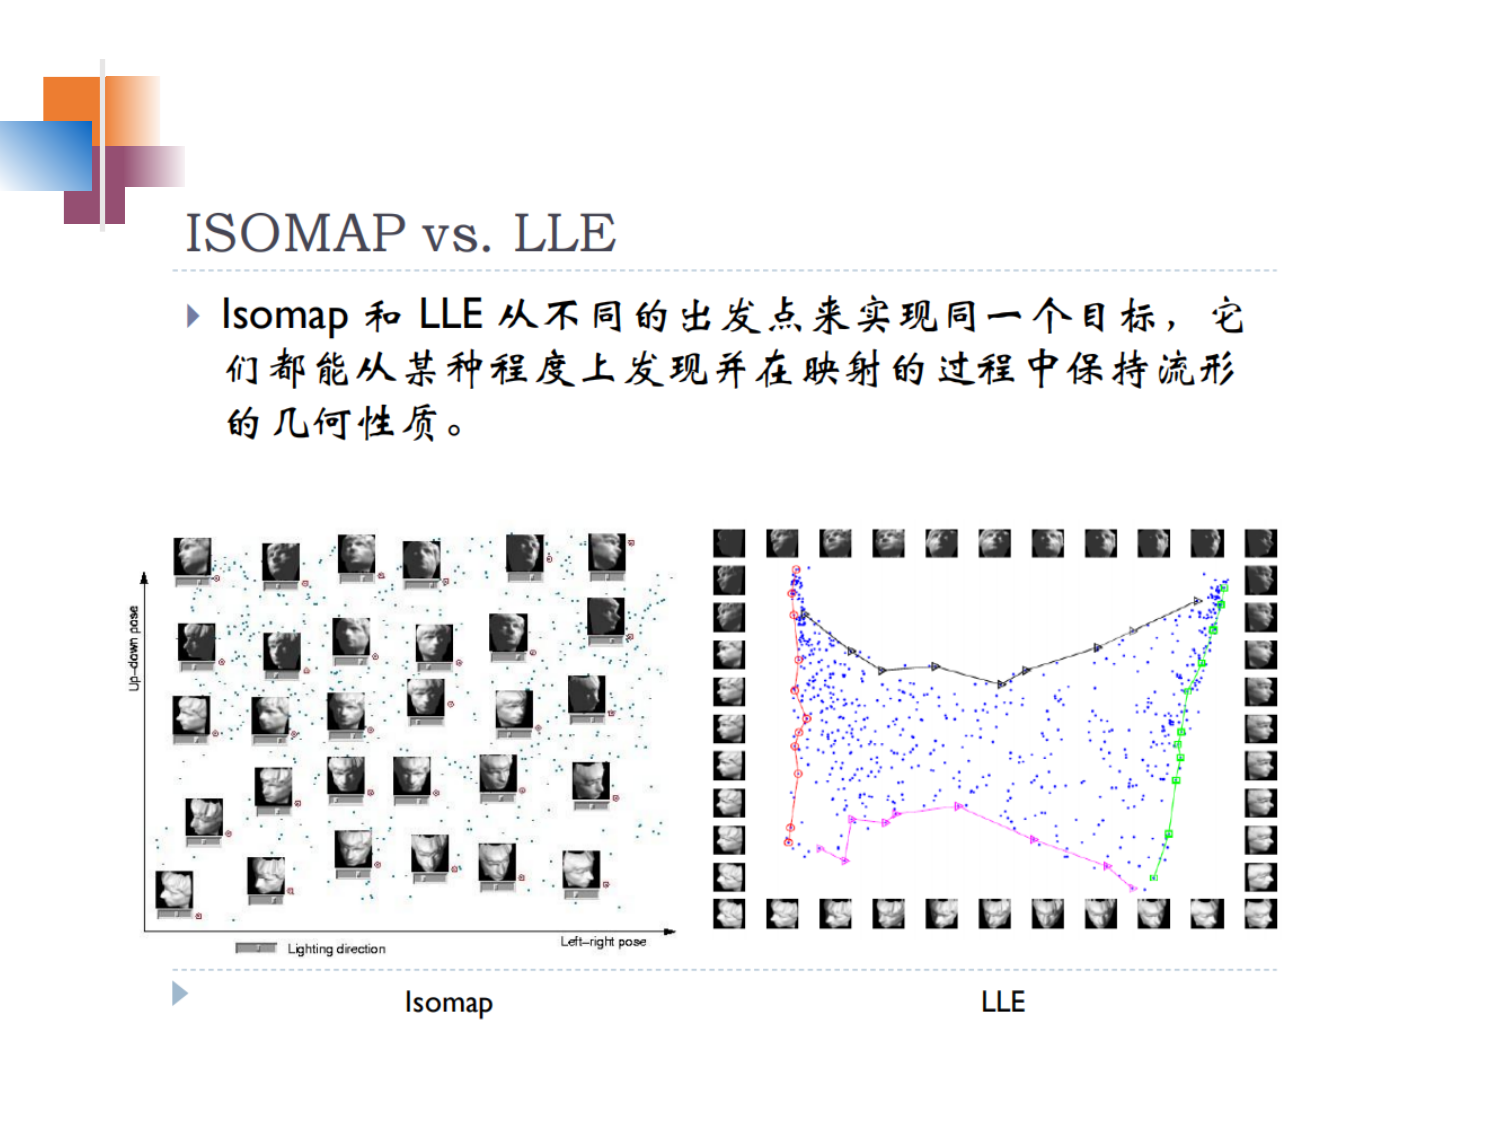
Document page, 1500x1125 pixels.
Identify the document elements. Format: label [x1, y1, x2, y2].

picture [124, 187, 1310, 1023]
